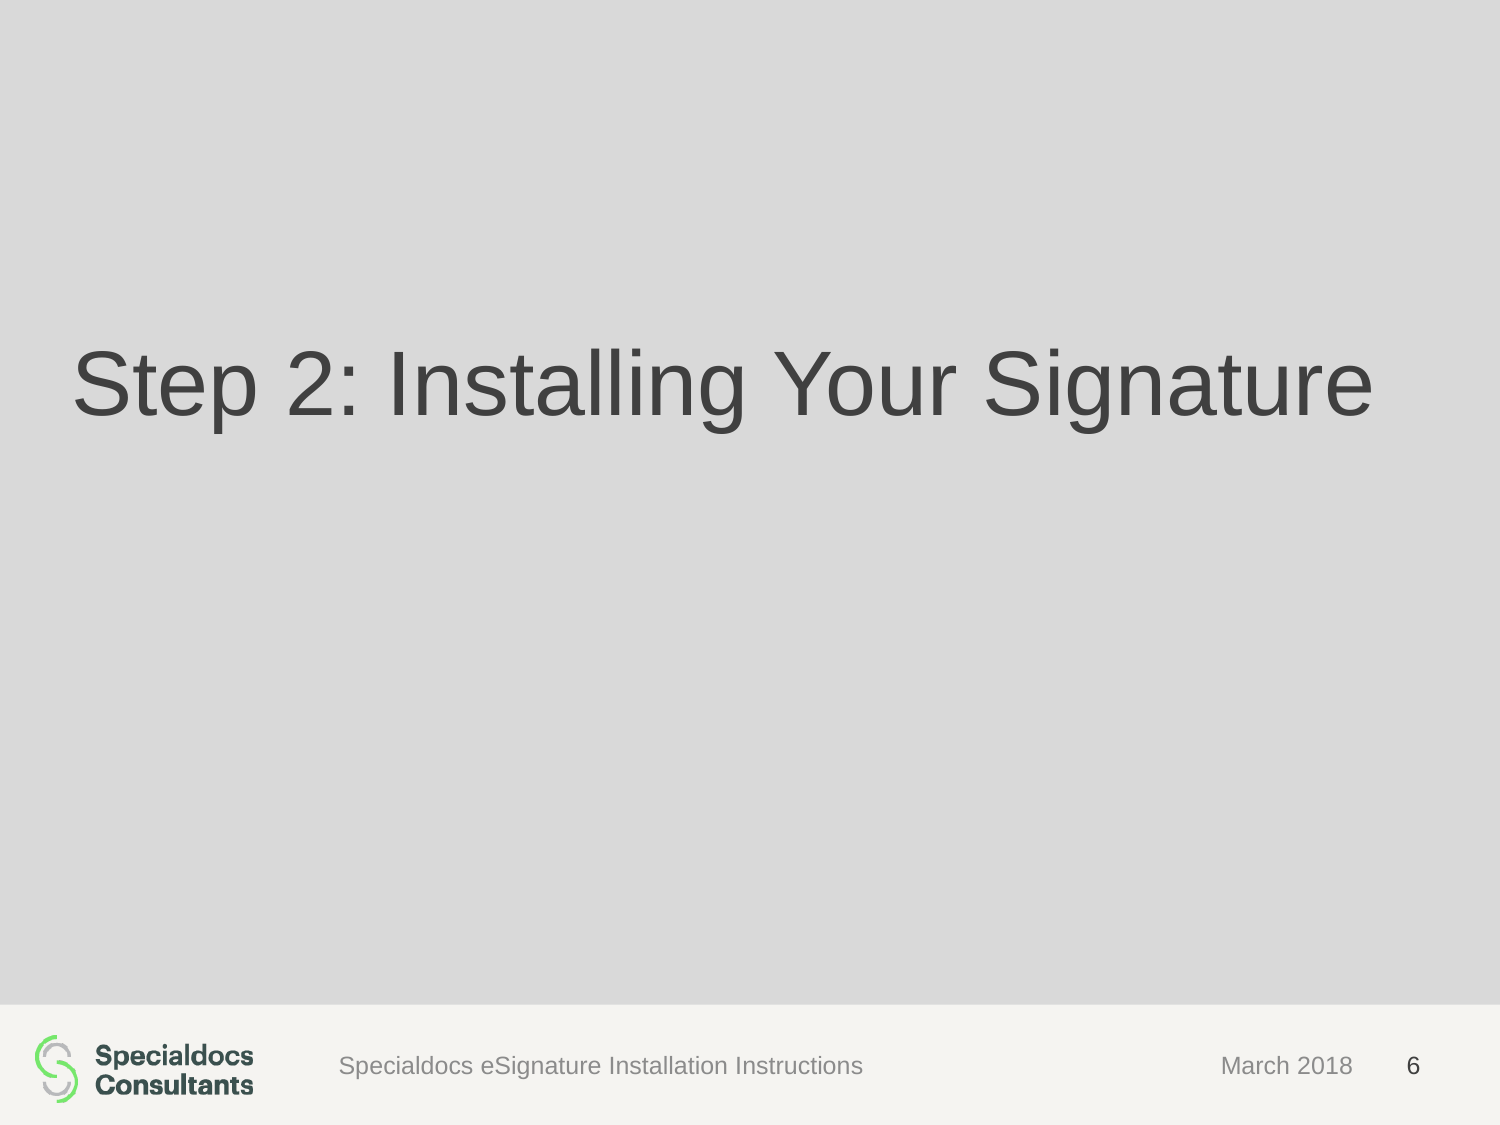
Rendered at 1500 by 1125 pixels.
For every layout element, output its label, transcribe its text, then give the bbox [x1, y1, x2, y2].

footer Specialdocs eSignature Installation Instructions [323, 1005, 914, 1125]
slide_number 6 [1369, 1005, 1436, 1125]
text_box Step 2: Installing Your Signature [56, 316, 1453, 442]
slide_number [1018, 1005, 1369, 1125]
picture [35, 1035, 253, 1103]
text_box [0, 0, 1500, 1005]
